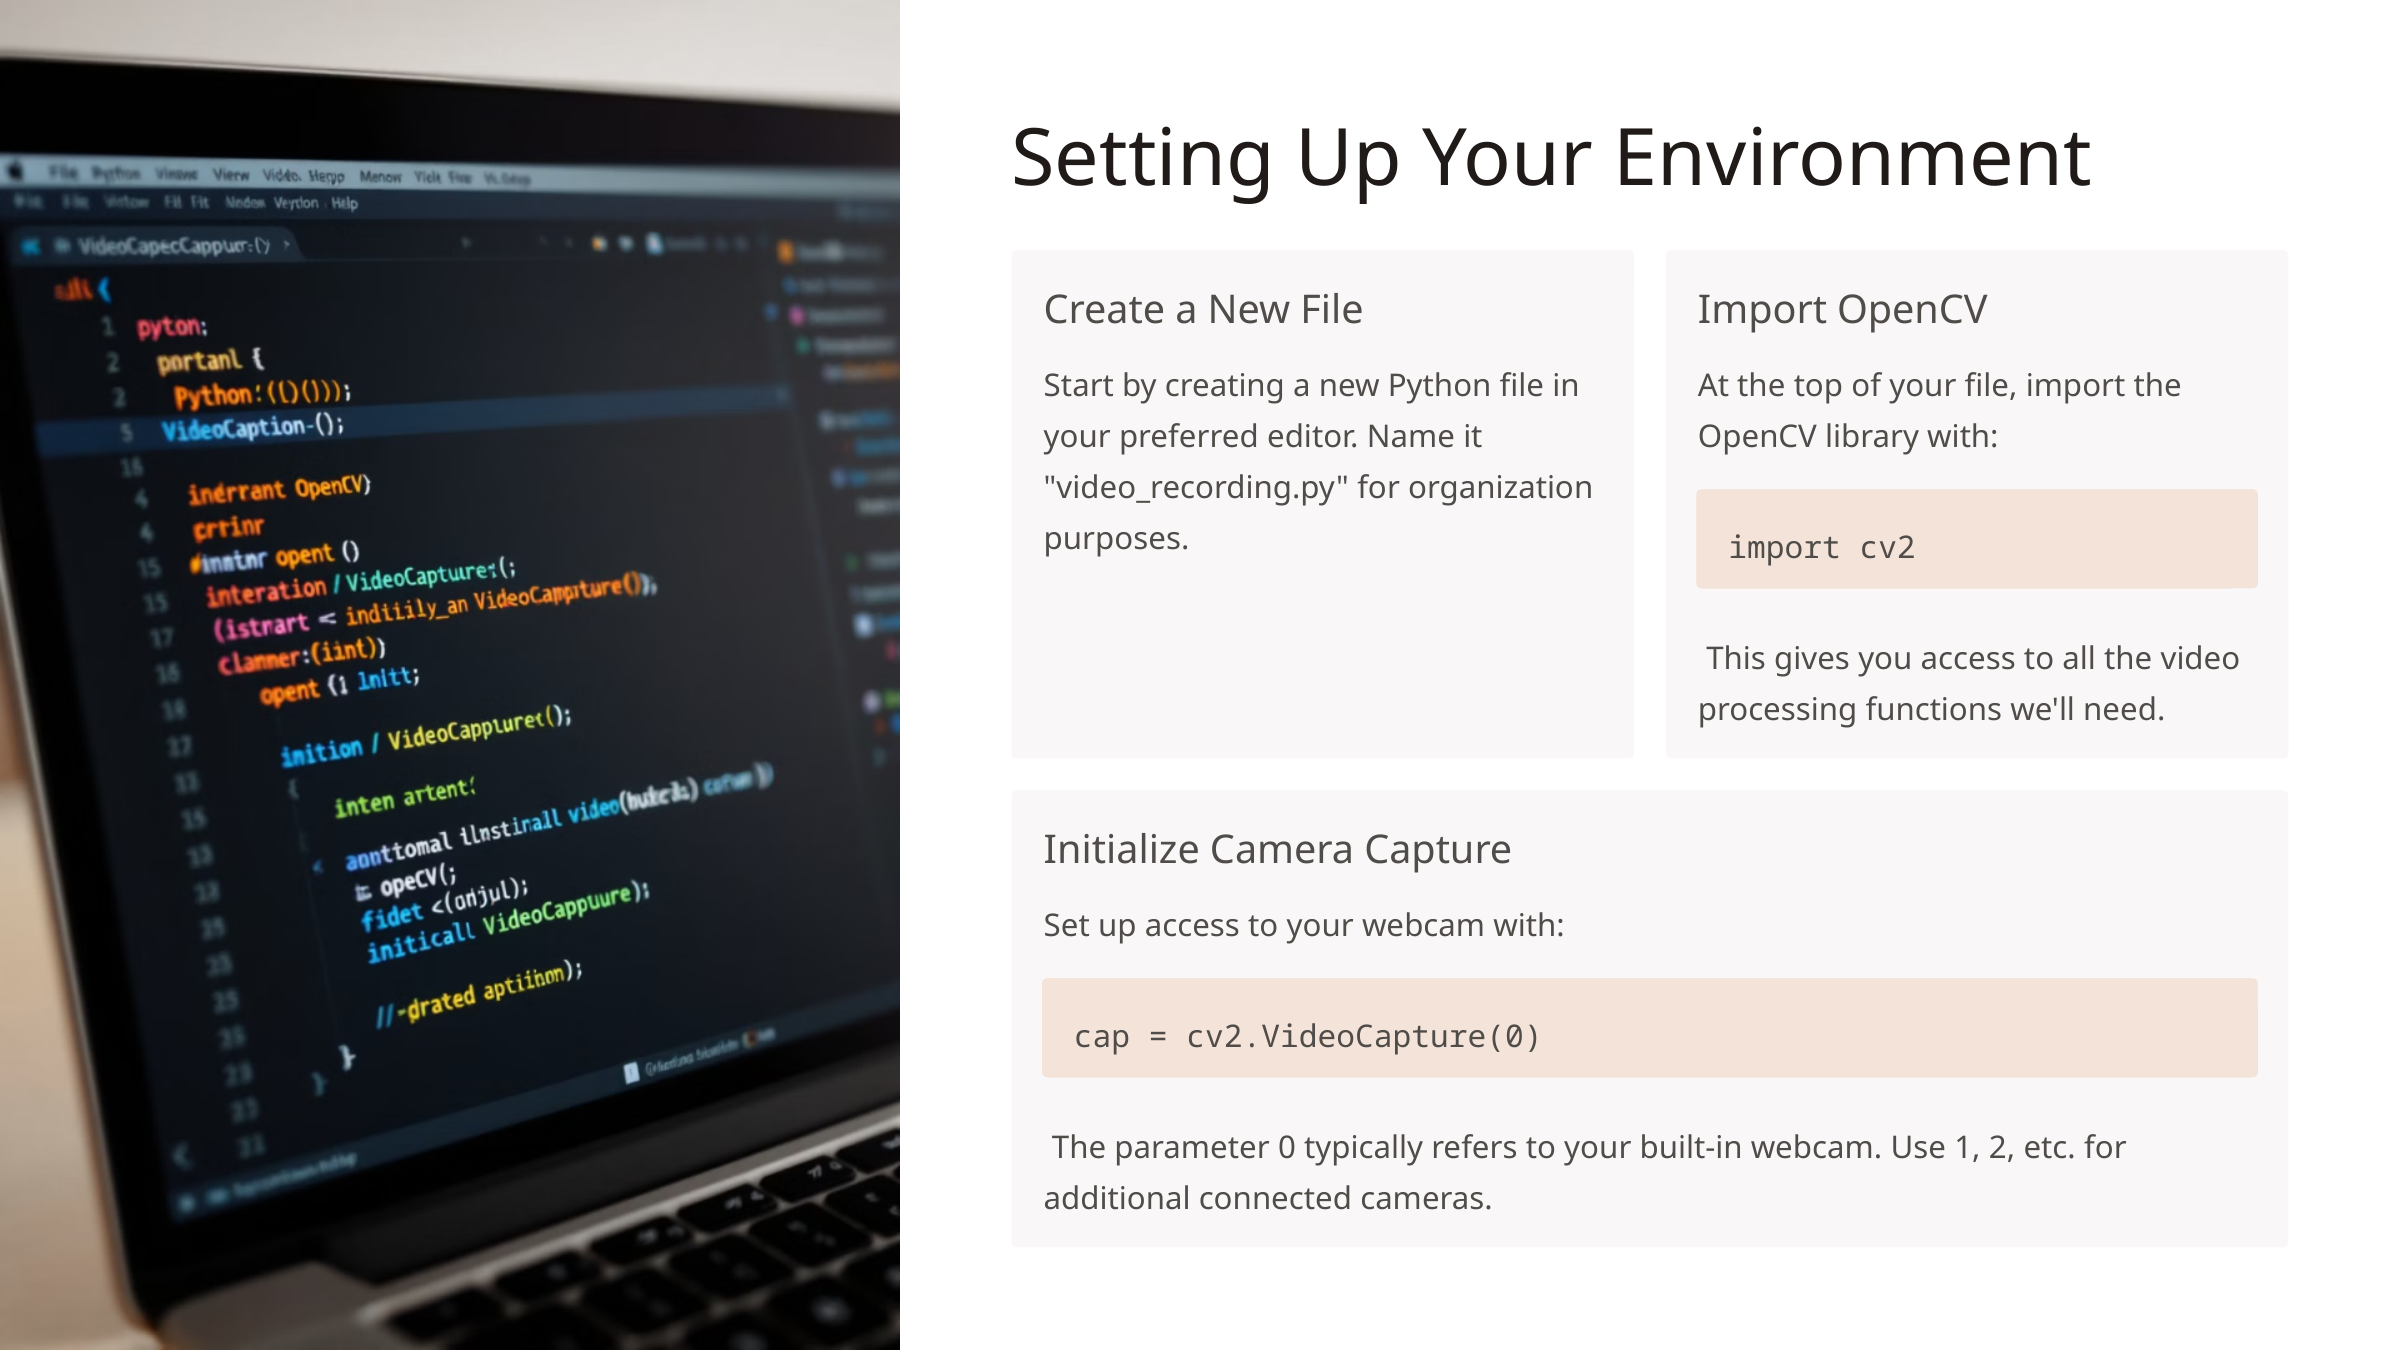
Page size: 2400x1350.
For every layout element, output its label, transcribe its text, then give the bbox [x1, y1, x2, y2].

text_box Import OpenCV [1697, 282, 2098, 333]
text_box Set up access to your webcam with: [1043, 891, 2257, 943]
text_box At the top of your file, import the OpenCV library with: [1697, 351, 2257, 454]
picture [0, 0, 900, 1350]
text_box [1011, 250, 1635, 759]
text_box The parameter 0 typically refers to your built-in webcam. Use 1, 2, etc. for additional connected cameras. [1043, 1113, 2257, 1216]
text_box This gives you access to all the video processing functions we'll need. [1697, 624, 2257, 727]
text_box Create a New File [1043, 282, 1443, 333]
text_box Setting Up Your Environment [1011, 102, 2165, 203]
text_box [1666, 250, 2289, 759]
text_box [1696, 489, 2258, 589]
text_box cap = cv2.VideoCapture(0) [1074, 1002, 2226, 1054]
text_box [1011, 790, 2289, 1248]
text_box Start by creating a new Python file in your preferred editor. Name it "video_recording.py" for organization purposes. [1043, 351, 1603, 556]
text_box [1042, 978, 2258, 1078]
text_box import cv2 [1728, 513, 2226, 565]
text_box Initialize Camera Capture [1043, 822, 1543, 873]
